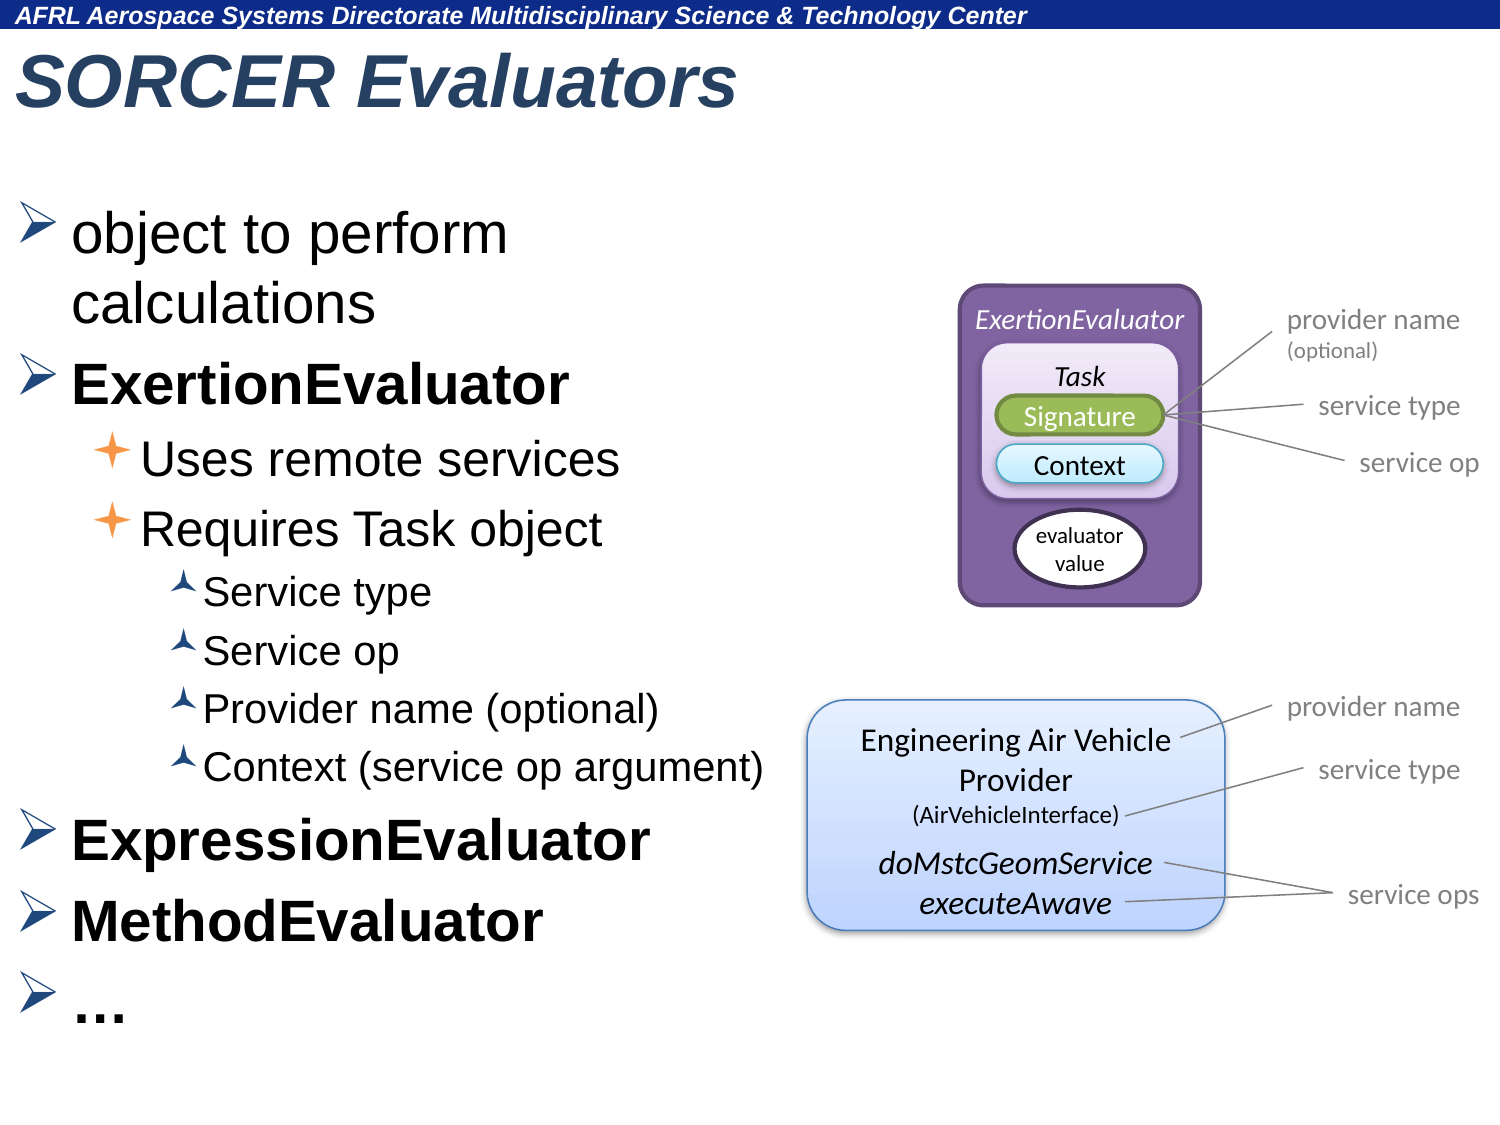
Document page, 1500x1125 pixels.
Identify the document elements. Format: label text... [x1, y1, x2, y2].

text_box service type [1303, 379, 1476, 430]
list object to perform calculations ExertionEvaluator Uses remote services Requires Task object Service type Service op Provider name (optional) Context (service op argument) ExpressionEvaluator MethodEvaluator … [0, 187, 825, 930]
text_box provider name (optional) [1272, 292, 1476, 370]
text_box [1163, 332, 1272, 404]
title SORCER Evaluators [0, 0, 1163, 163]
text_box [1163, 404, 1303, 416]
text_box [959, 285, 1201, 606]
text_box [806, 680, 1496, 931]
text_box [1163, 414, 1344, 462]
text_box service op [1344, 435, 1495, 486]
